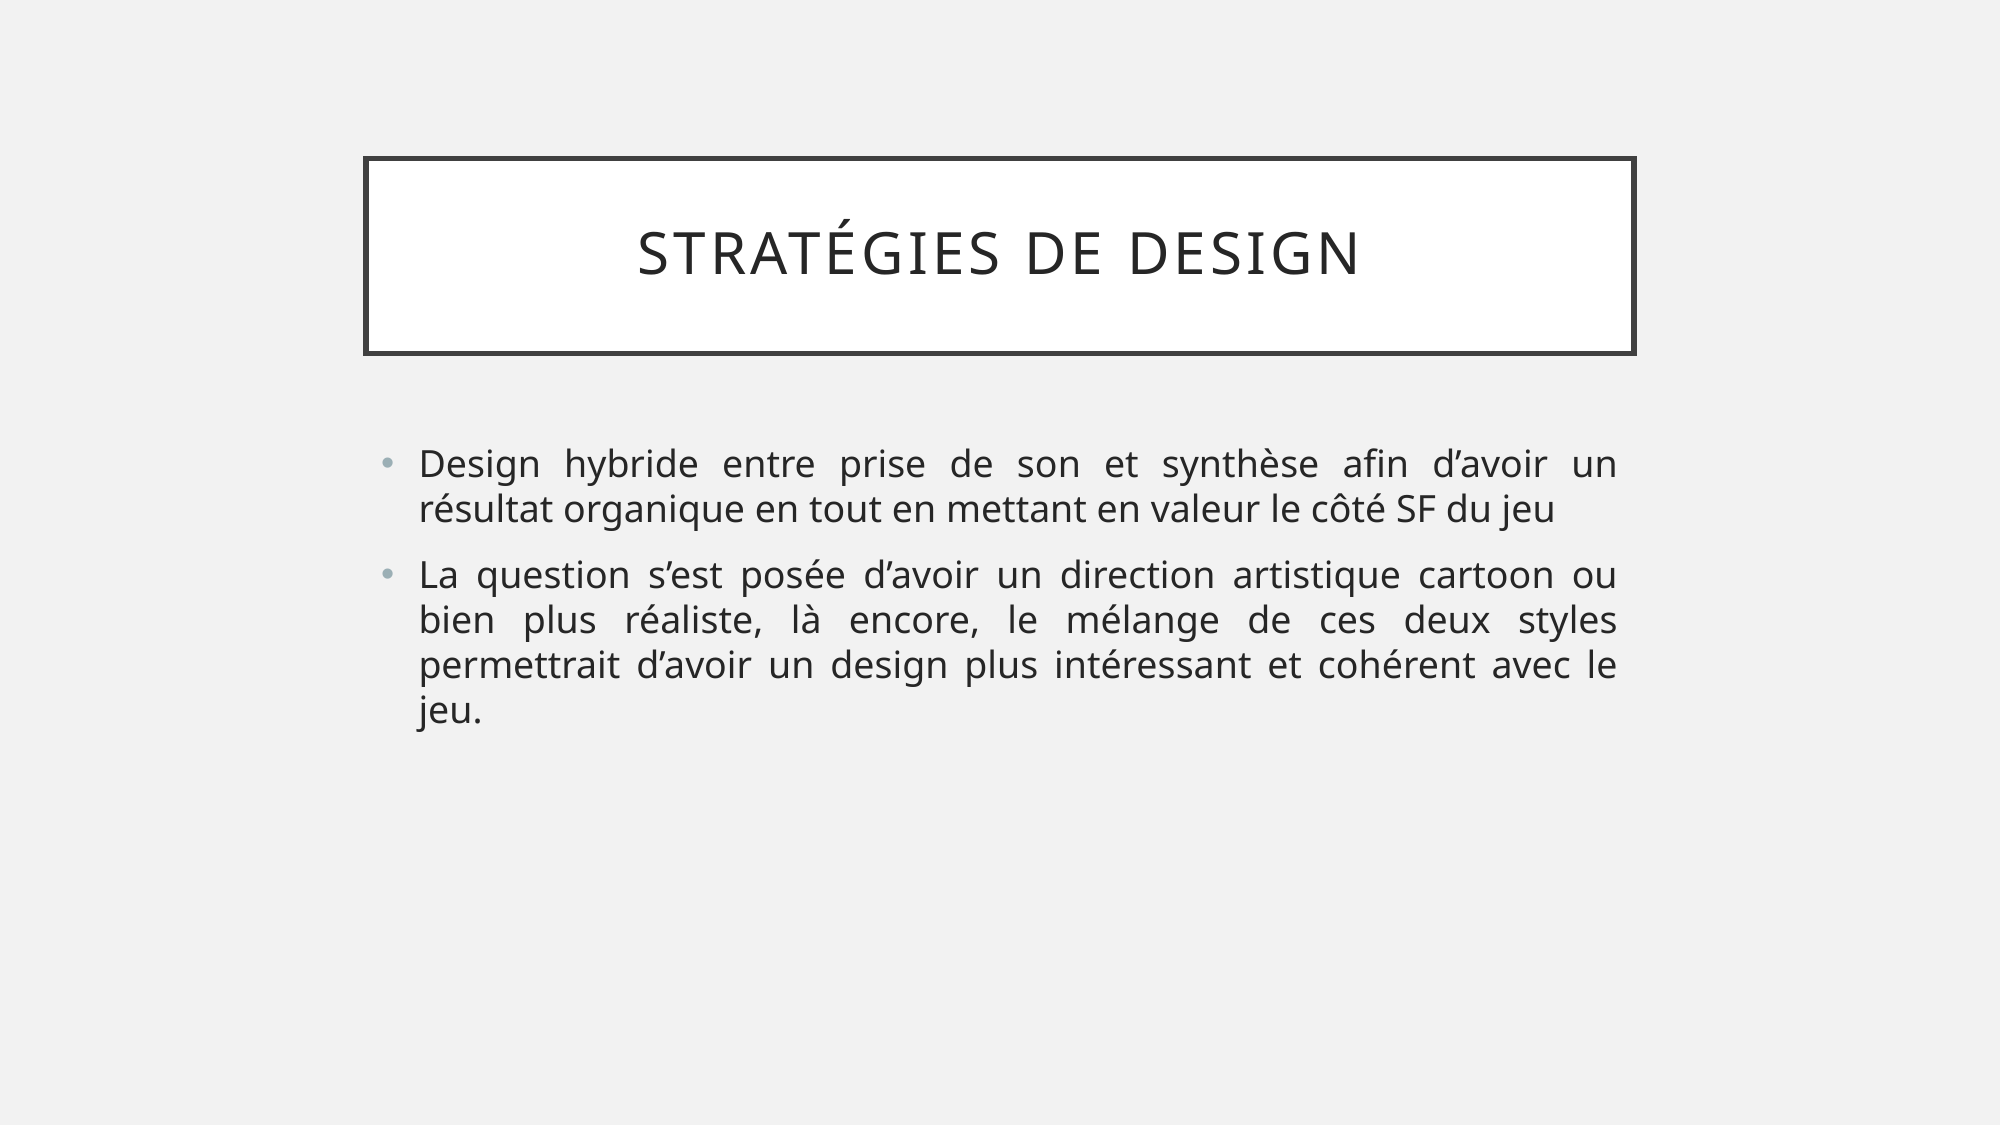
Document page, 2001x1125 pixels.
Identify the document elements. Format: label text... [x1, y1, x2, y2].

title Stratégies de design [363, 156, 1637, 356]
list Design hybride entre prise de son et synthèse afin d’avoir un résultat organique en tout en mettant en valeur le côté SF du jeu La question s’est posée d’avoir un direction artistique cartoon ou bien plus réaliste, là encore, le mélange de ces deux styles permettrait d’avoir un design plus intéressant et cohérent avec le jeu. [366, 432, 1634, 942]
